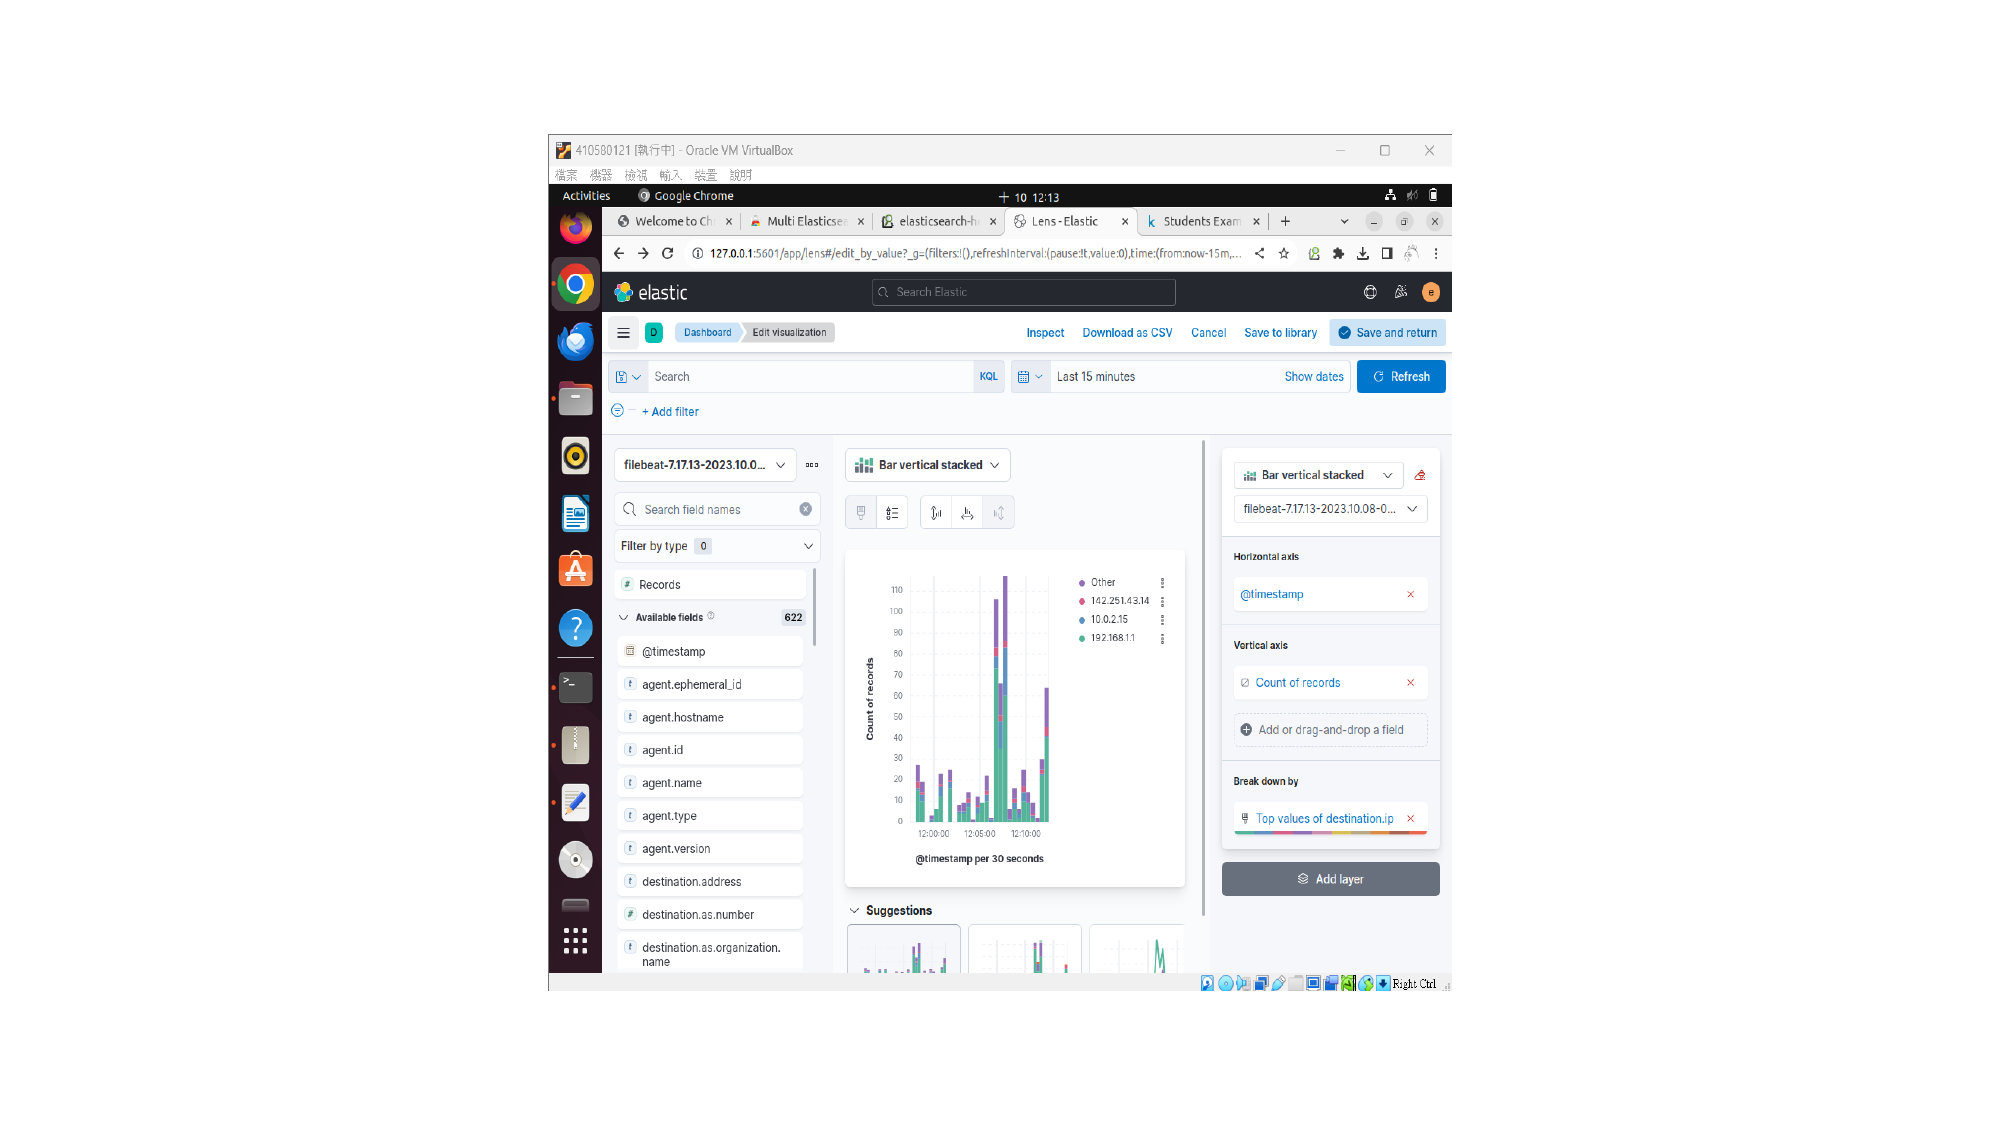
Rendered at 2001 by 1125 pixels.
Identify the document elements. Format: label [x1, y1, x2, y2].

list [548, 134, 1452, 991]
